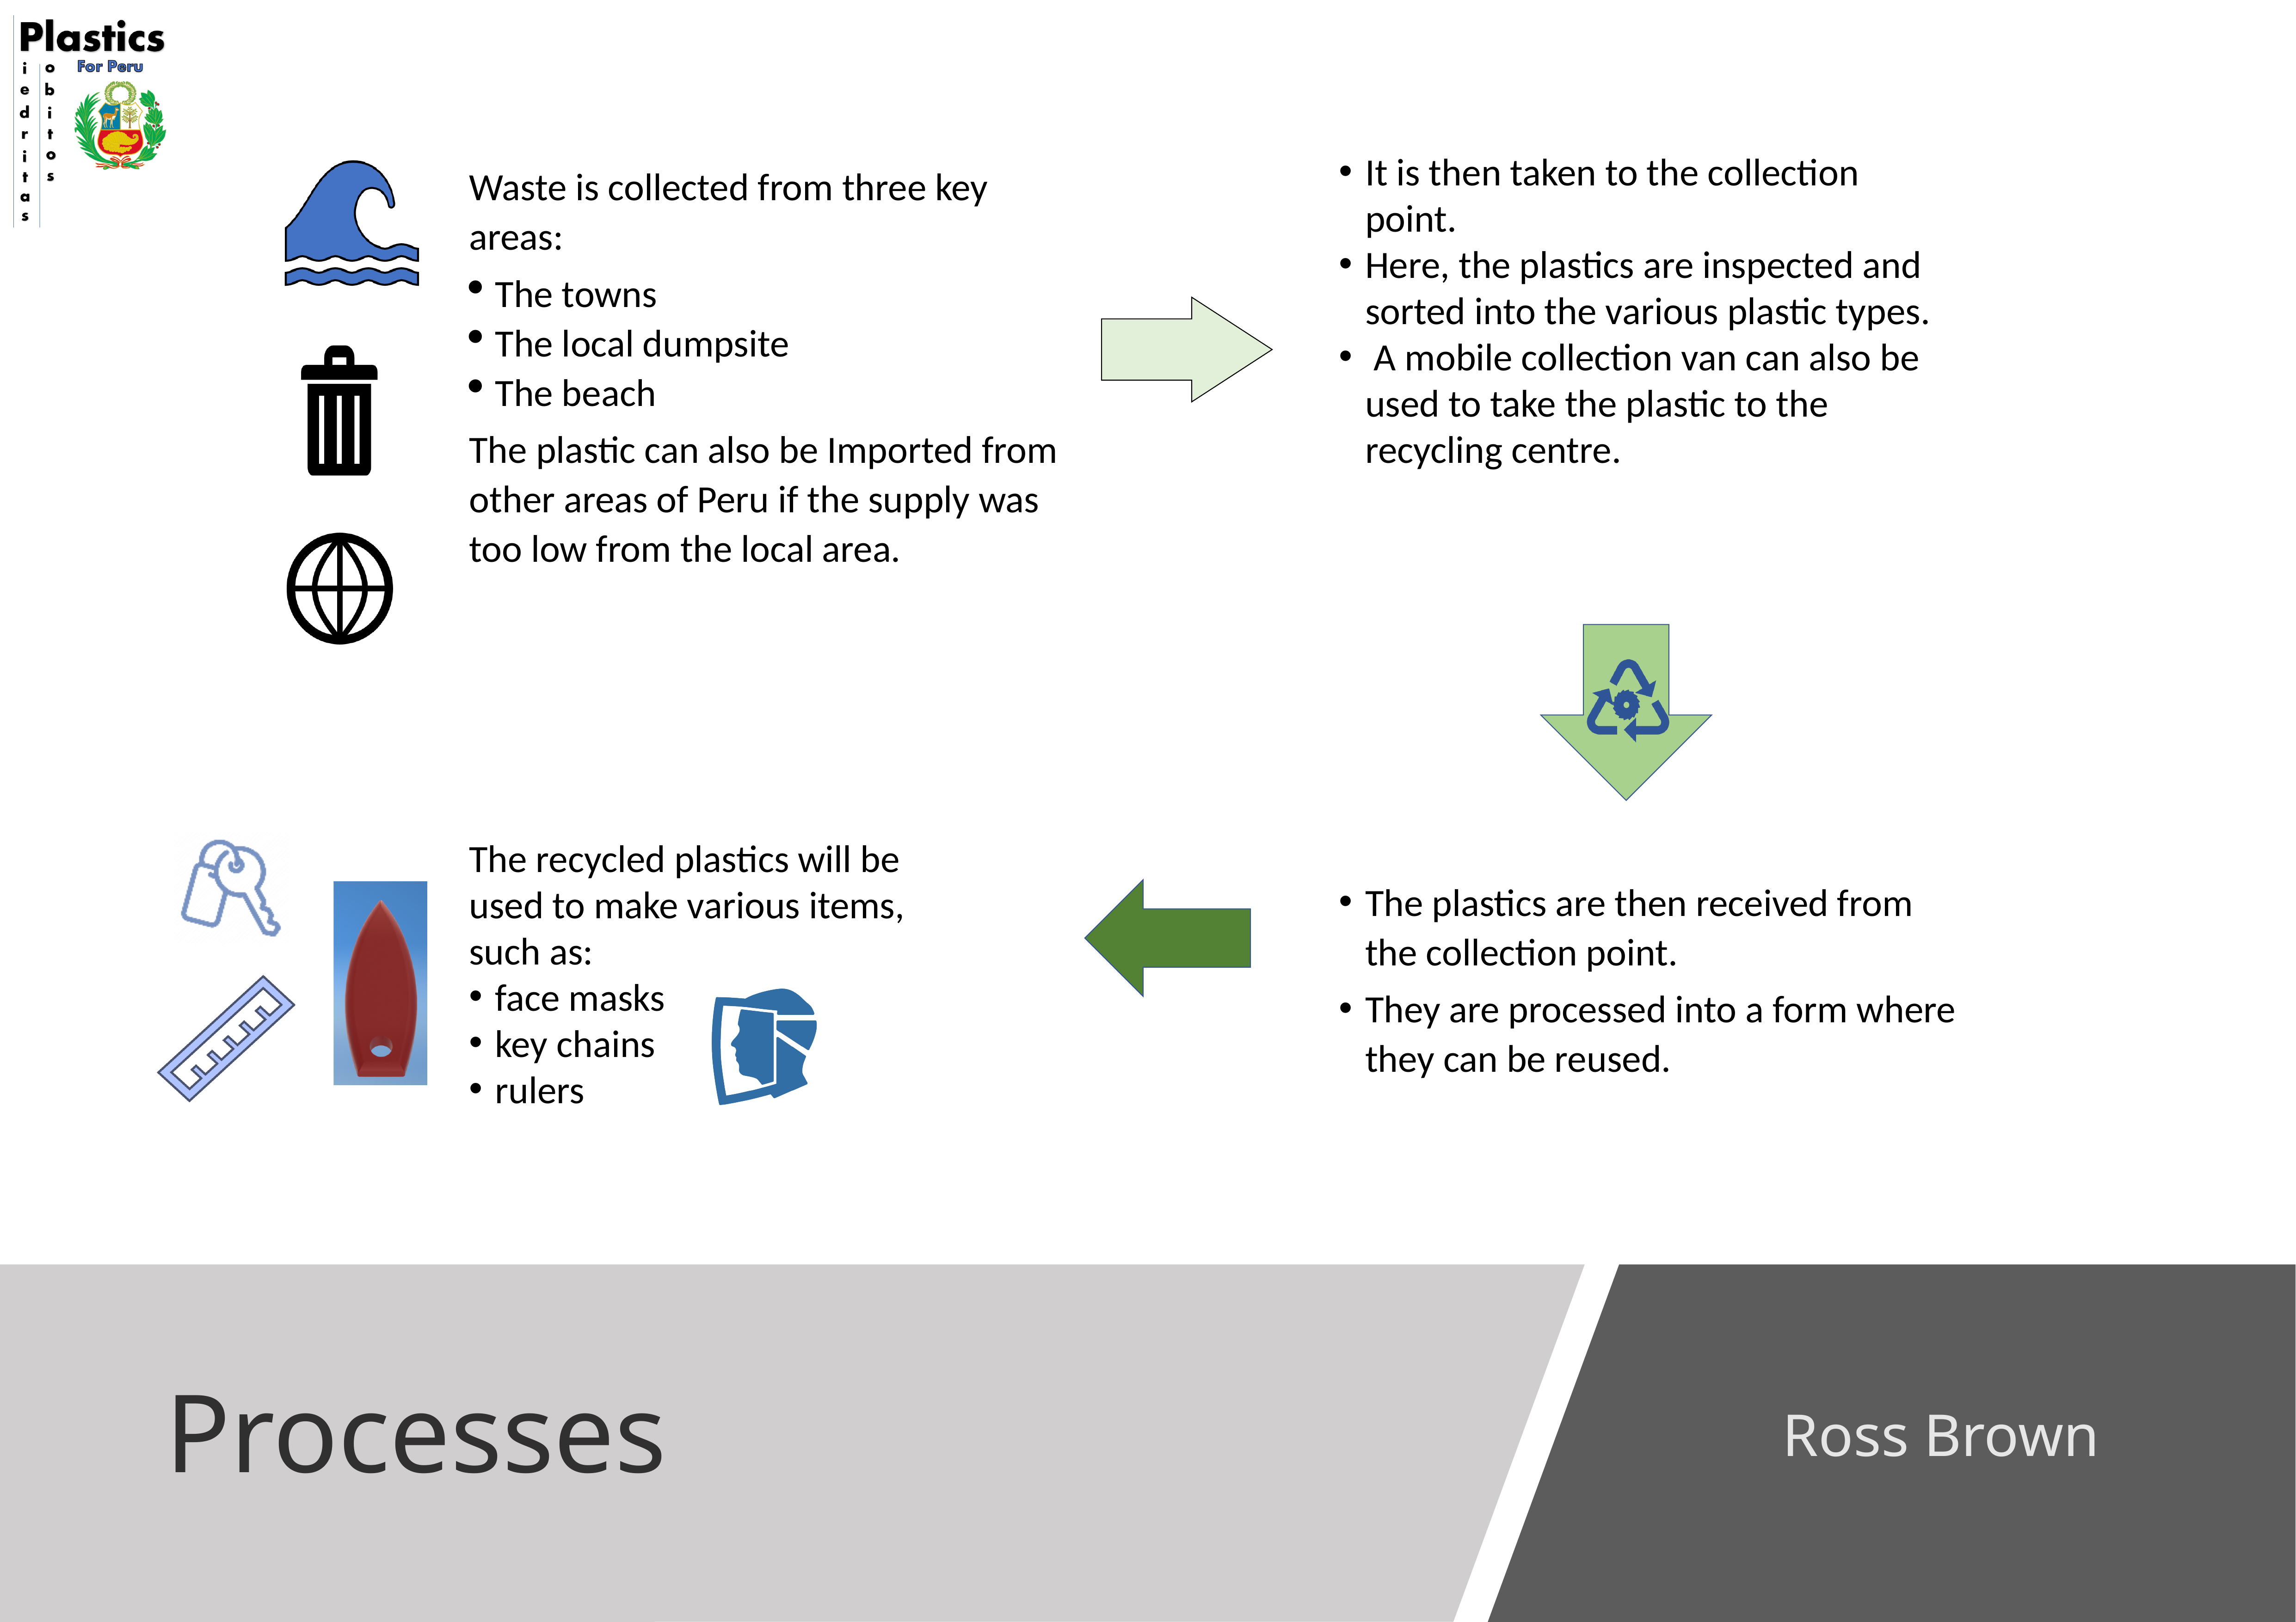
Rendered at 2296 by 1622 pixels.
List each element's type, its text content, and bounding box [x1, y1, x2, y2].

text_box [272, 127, 1964, 1184]
picture [154, 972, 299, 1106]
text_box Ross Brown [1775, 1377, 2137, 1498]
text_box [0, 1264, 1586, 1622]
picture [705, 989, 824, 1106]
picture [172, 829, 292, 947]
title Processes [158, 1308, 1430, 1567]
picture [333, 881, 428, 1085]
text_box [1487, 1264, 2296, 1622]
picture [10, 13, 183, 228]
